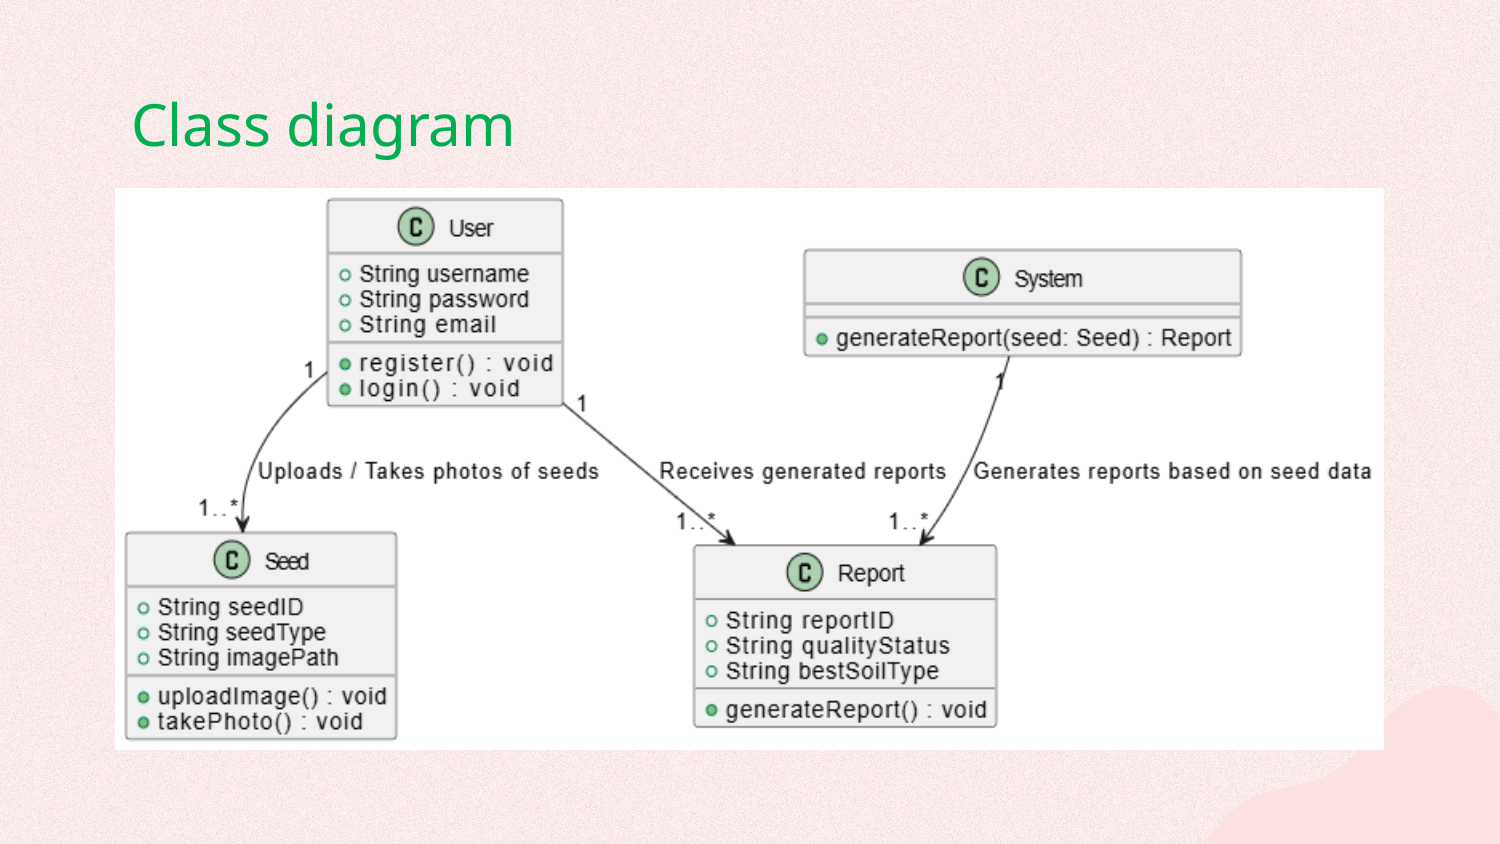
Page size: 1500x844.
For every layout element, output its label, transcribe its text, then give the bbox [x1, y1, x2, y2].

title Class diagram [115, 72, 1384, 167]
picture [115, 188, 1384, 750]
